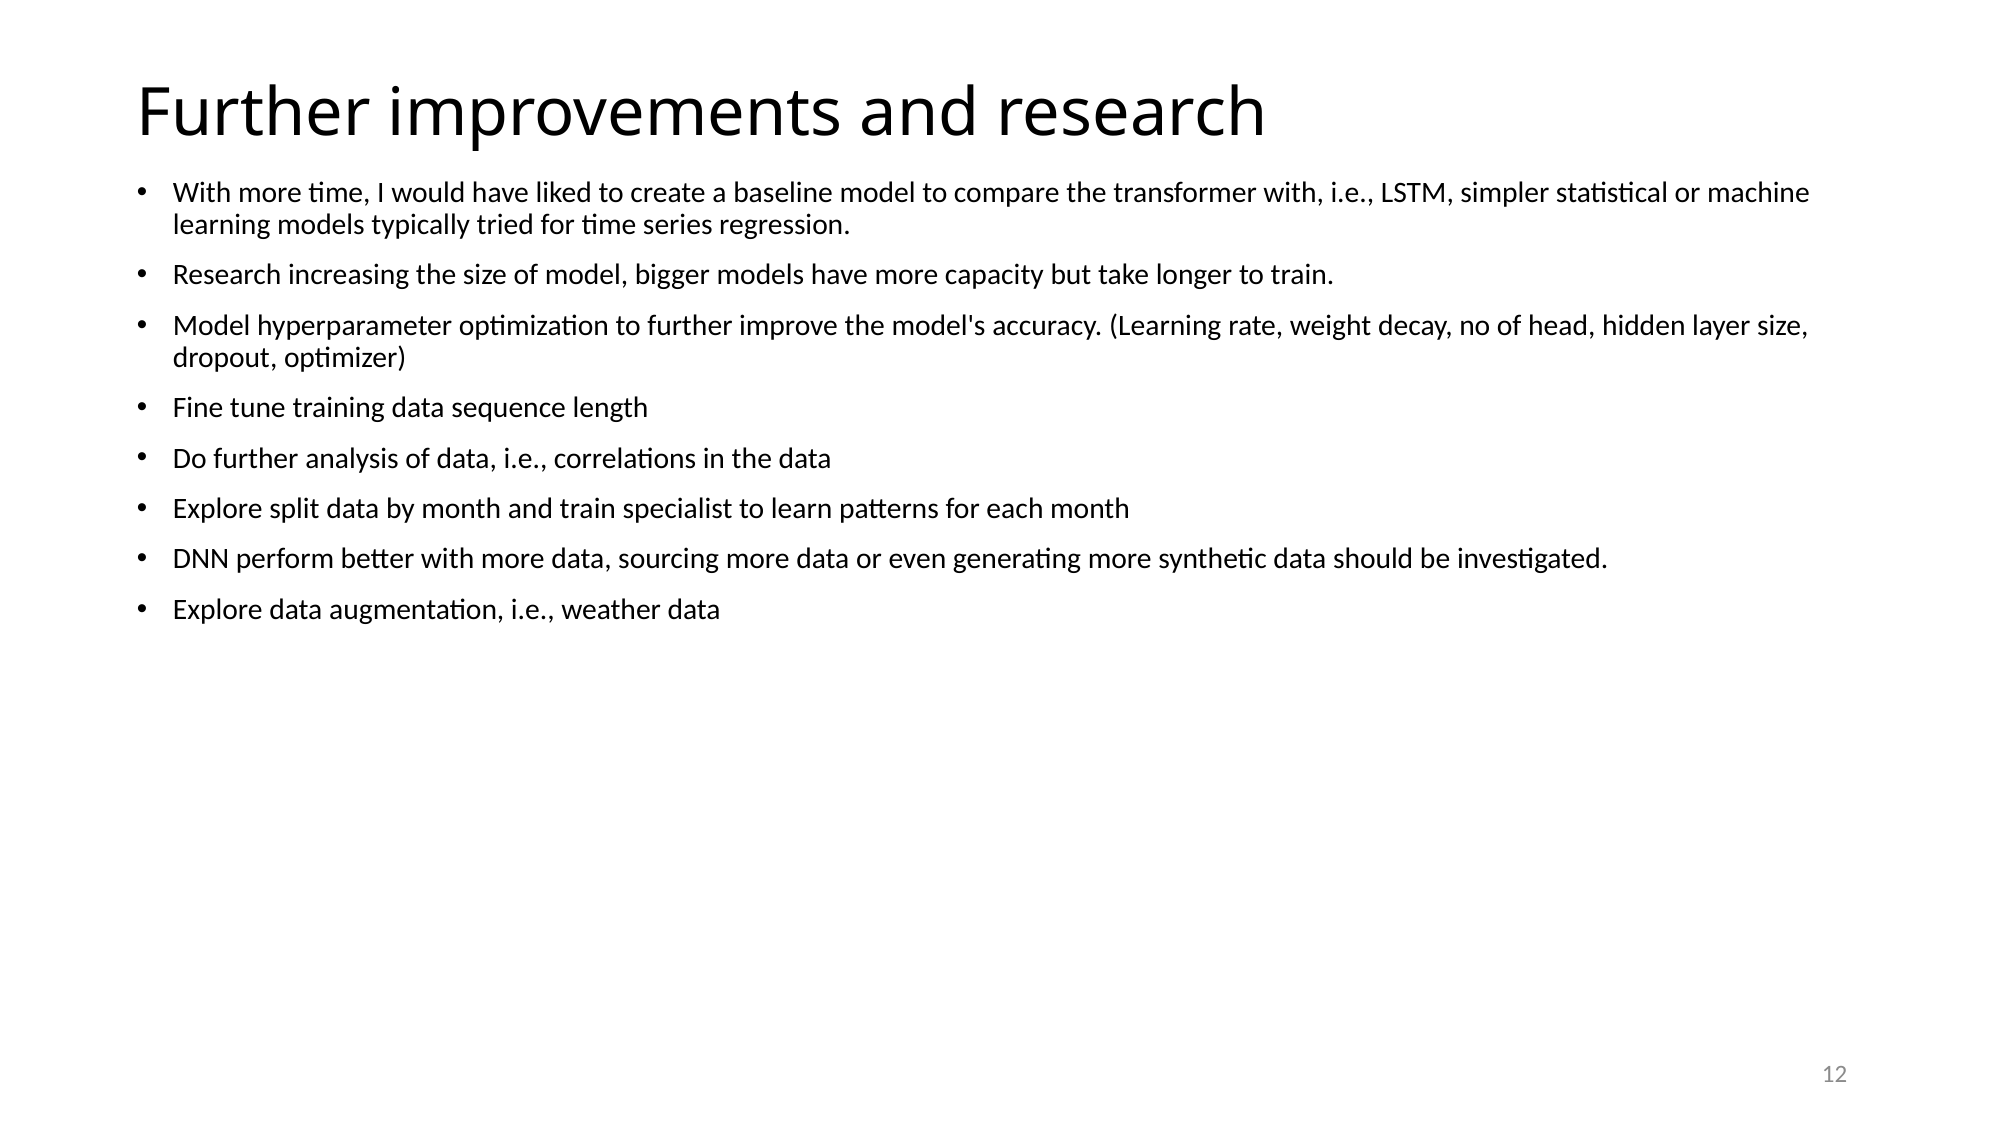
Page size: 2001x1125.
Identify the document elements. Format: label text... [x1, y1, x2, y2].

title Further improvements and research [121, 58, 1847, 169]
list With more time, I would have liked to create a baseline model to compare the transformer with, i.e., LSTM, simpler statistical or machine learning models typically tried for time series regression. Research increasing the size of model, bigger models have more capacity but take longer to train. Model hyperparameter optimization to further improve the model's accuracy. (Learning rate, weight decay, no of head, hidden layer size, dropout, optimizer) Fine tune training data sequence length Do further analysis of data, i.e., correlations in the data Explore split data by month and train specialist to learn patterns for each month DNN perform better with more data, sourcing more data or even generating more synthetic data should be investigated. Explore data augmentation, i.e., weather data [121, 169, 1910, 636]
slide_number 12 [1412, 1042, 1863, 1103]
